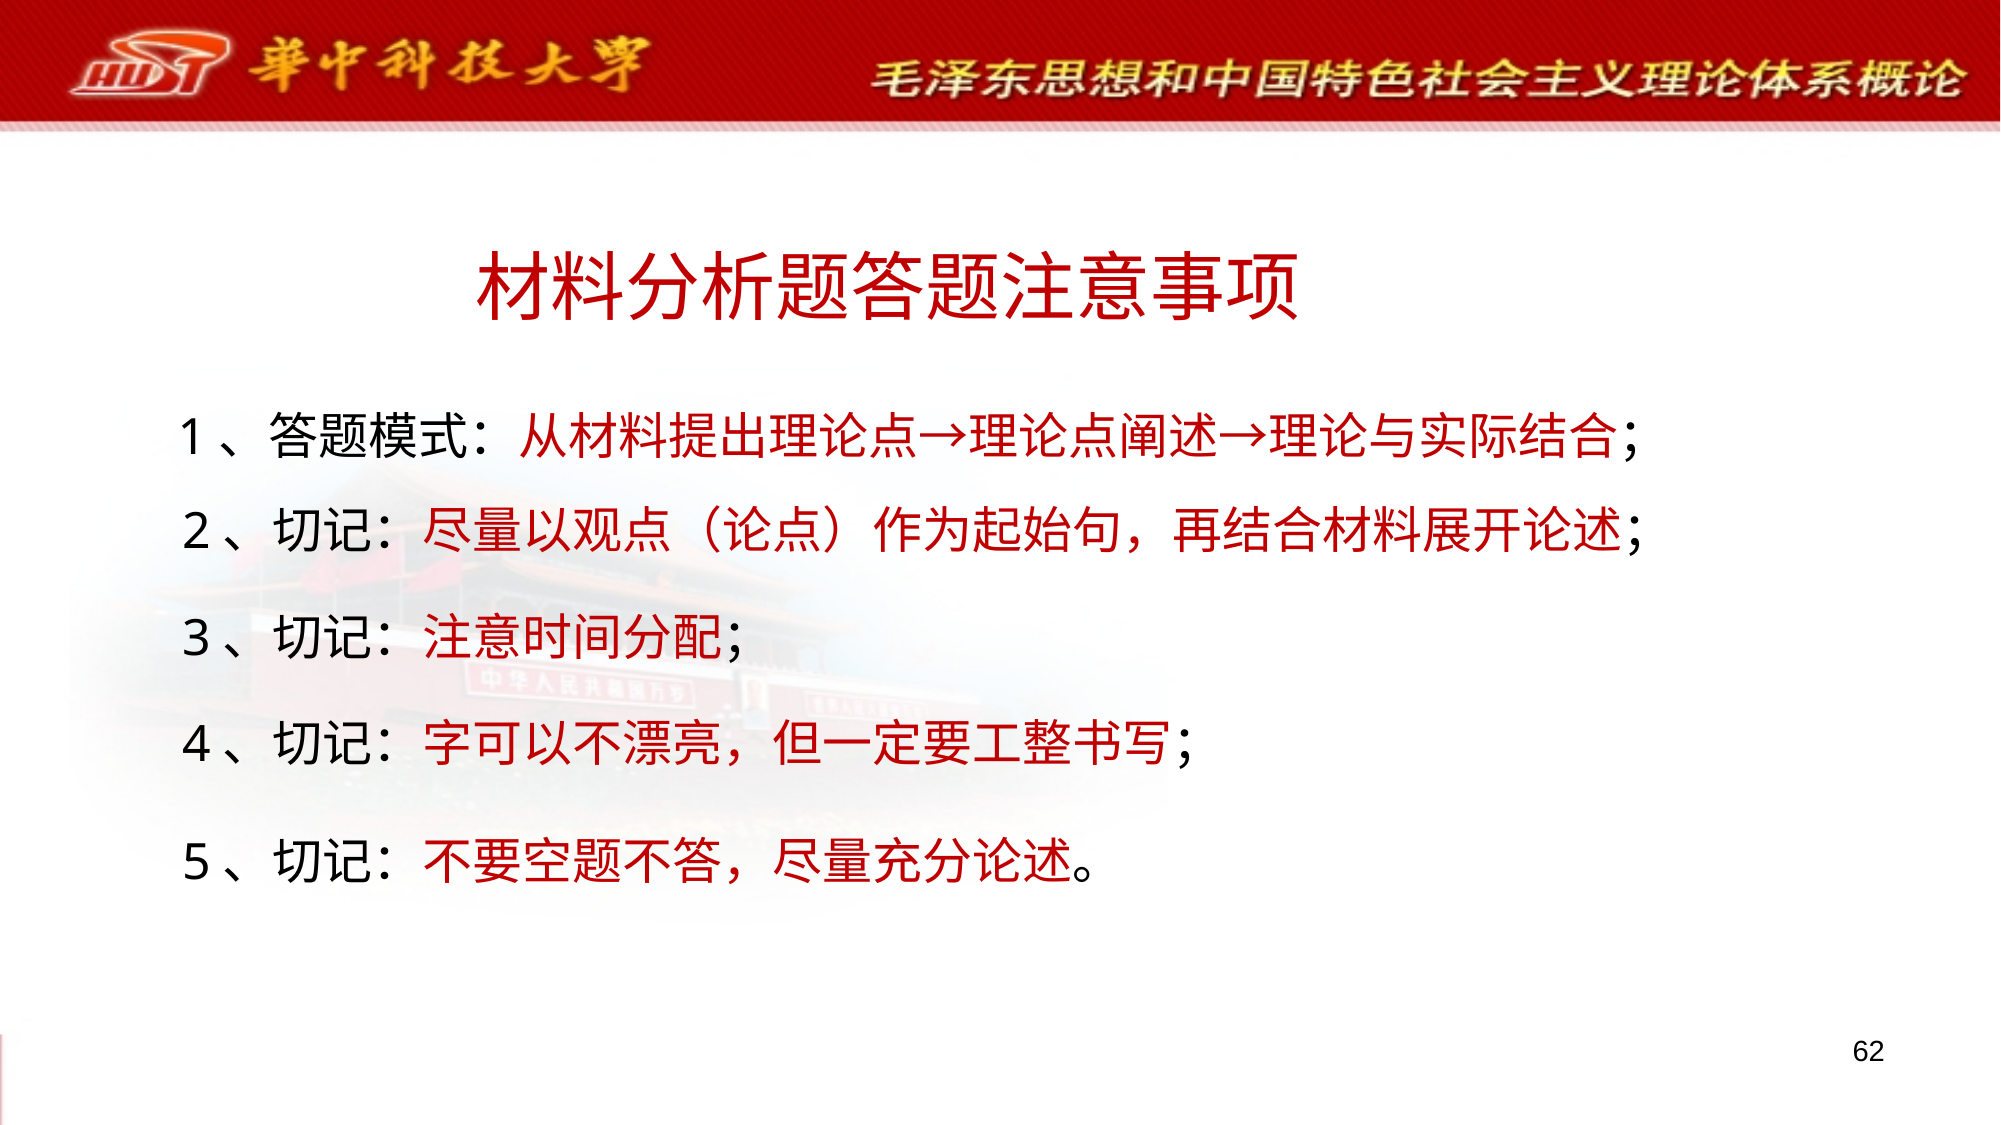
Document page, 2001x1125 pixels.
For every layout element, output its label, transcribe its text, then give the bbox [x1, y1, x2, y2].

text_box 5、切记：不要空题不答，尽量充分论述。 [167, 822, 1138, 898]
text_box 1、答题模式：从材料提出理论点→理论点阐述→理论与实际结合； [163, 397, 1684, 472]
text_box 材料分析题答题注意事项 [370, 231, 1406, 337]
text_box 2、切记：尽量以观点（论点）作为起始句，再结合材料展开论述； [167, 491, 1688, 567]
text_box 4、切记：字可以不漂亮，但一定要工整书写； [167, 704, 1238, 779]
text_box 3、切记：注意时间分配； [167, 597, 788, 673]
slide_number 62 [1433, 1024, 1900, 1103]
picture [0, 0, 2001, 1125]
